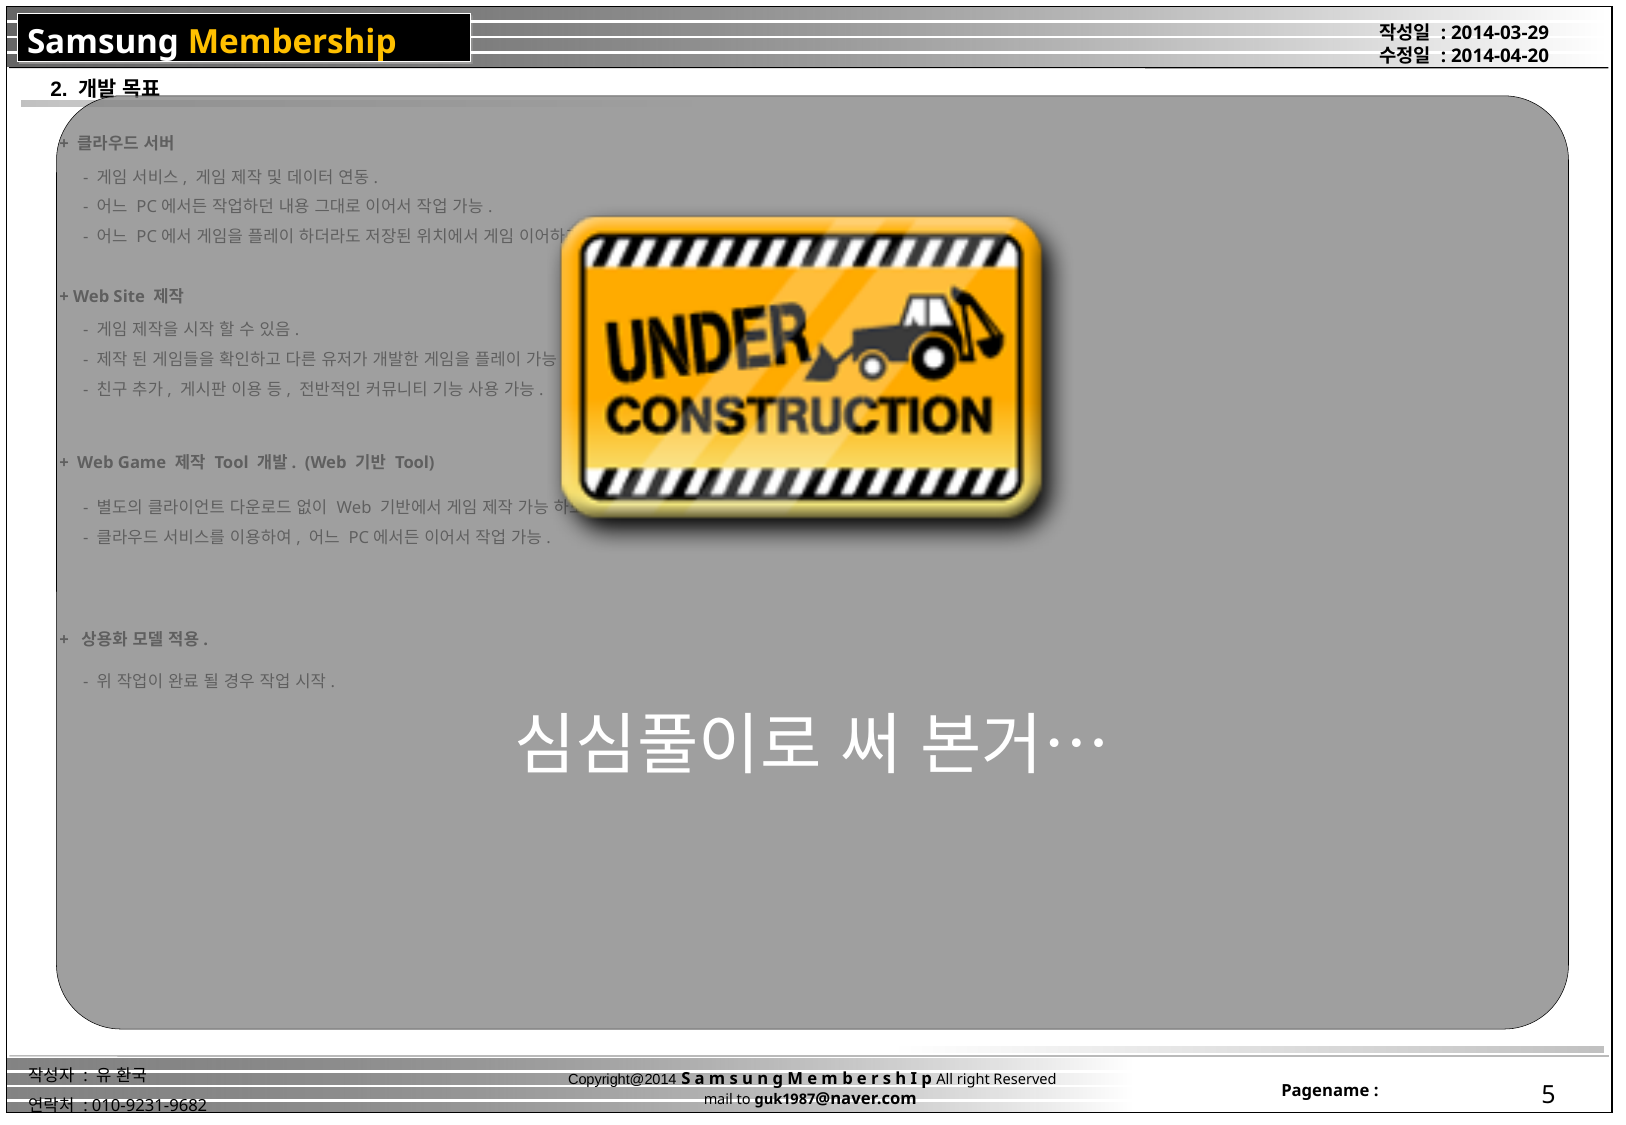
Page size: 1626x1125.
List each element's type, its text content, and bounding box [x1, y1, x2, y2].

text_box + 클라우드 서버 [44, 125, 51, 161]
text_box [895, 1046, 1604, 1053]
text_box 2. 개발 목표 [33, 67, 412, 100]
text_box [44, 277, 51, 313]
text_box + 상용화 모델 적용. [44, 621, 51, 657]
text_box [21, 100, 52, 107]
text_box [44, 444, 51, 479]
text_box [56, 95, 1569, 1030]
